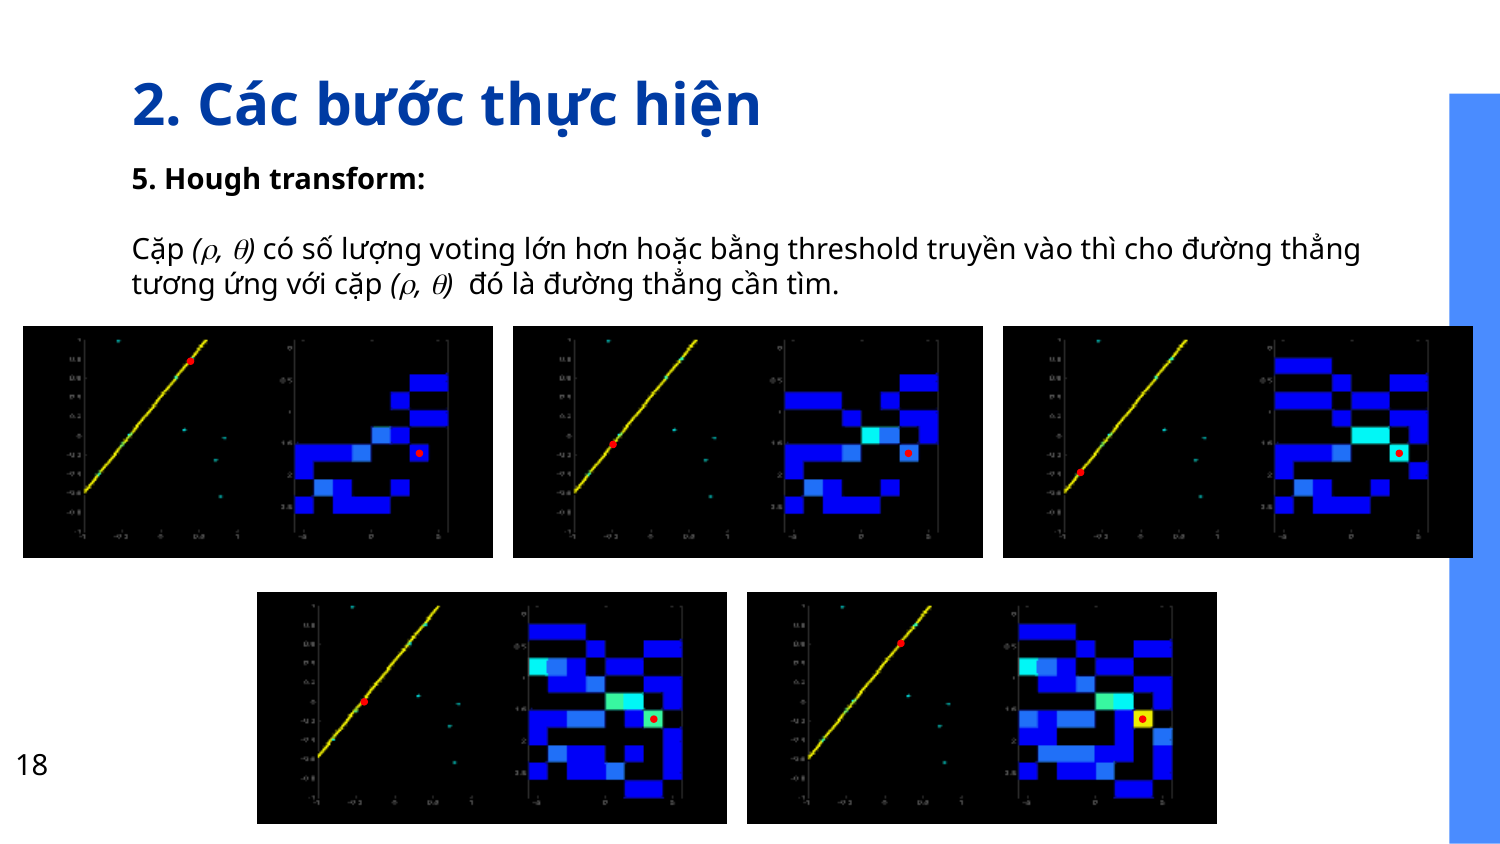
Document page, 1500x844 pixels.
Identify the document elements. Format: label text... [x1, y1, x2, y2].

text_box 18 [0, 731, 134, 792]
picture [747, 592, 1217, 824]
picture [1002, 326, 1473, 558]
picture [513, 326, 983, 558]
text_box 5. Hough transform: Cặp (, ) có số lượng voting lớn hơn hoặc bằng threshold truyền vào thì cho đường thẳng tương ứng với cặp (, ) đó là đường thẳng cần tìm. [116, 145, 1382, 318]
picture [23, 326, 493, 558]
text_box 2. Các bước thực hiện [117, 30, 1383, 153]
picture [257, 592, 727, 824]
